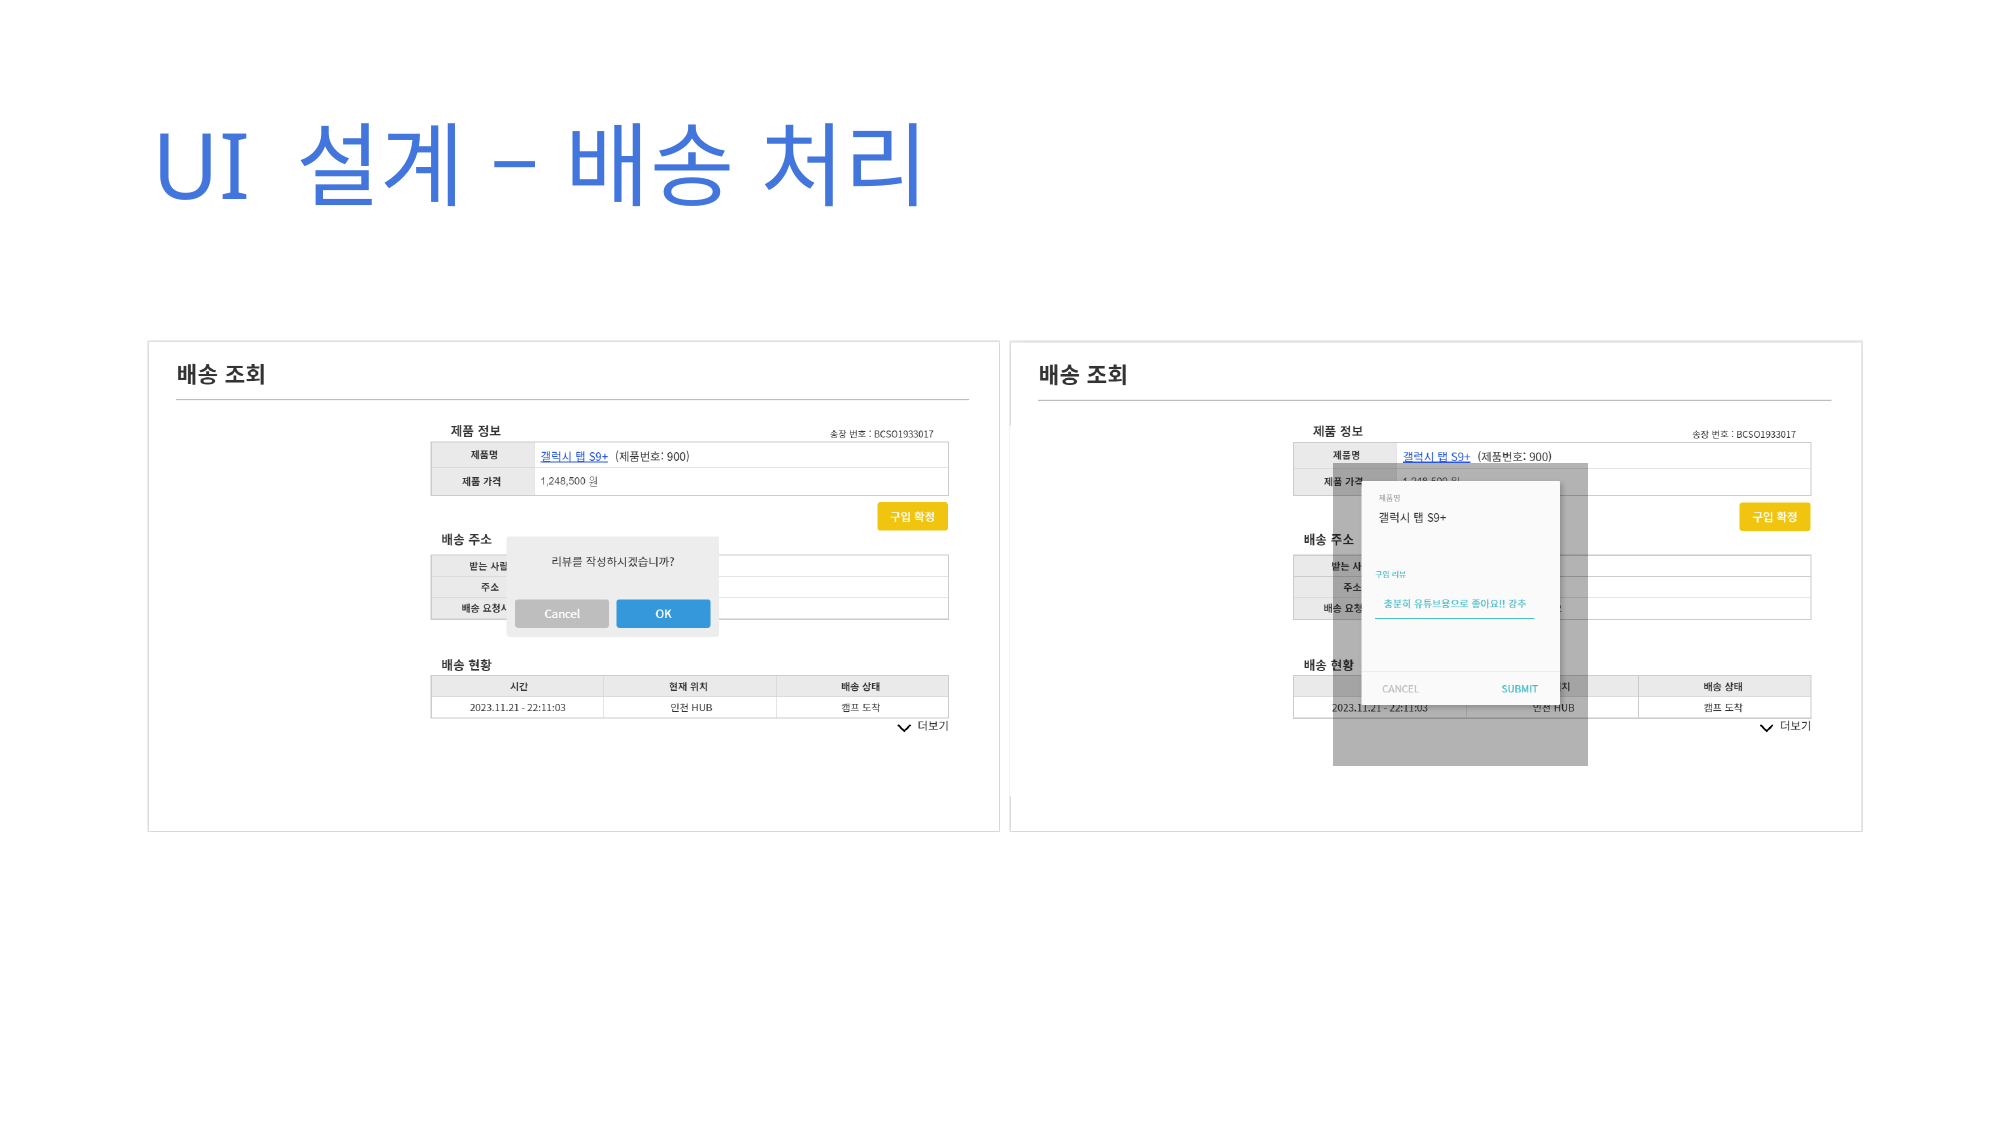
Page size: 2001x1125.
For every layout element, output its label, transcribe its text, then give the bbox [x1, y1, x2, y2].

text_box UI 설계 – 배송 처리 [137, 60, 1863, 279]
picture [1009, 340, 1863, 832]
picture [147, 340, 1000, 832]
